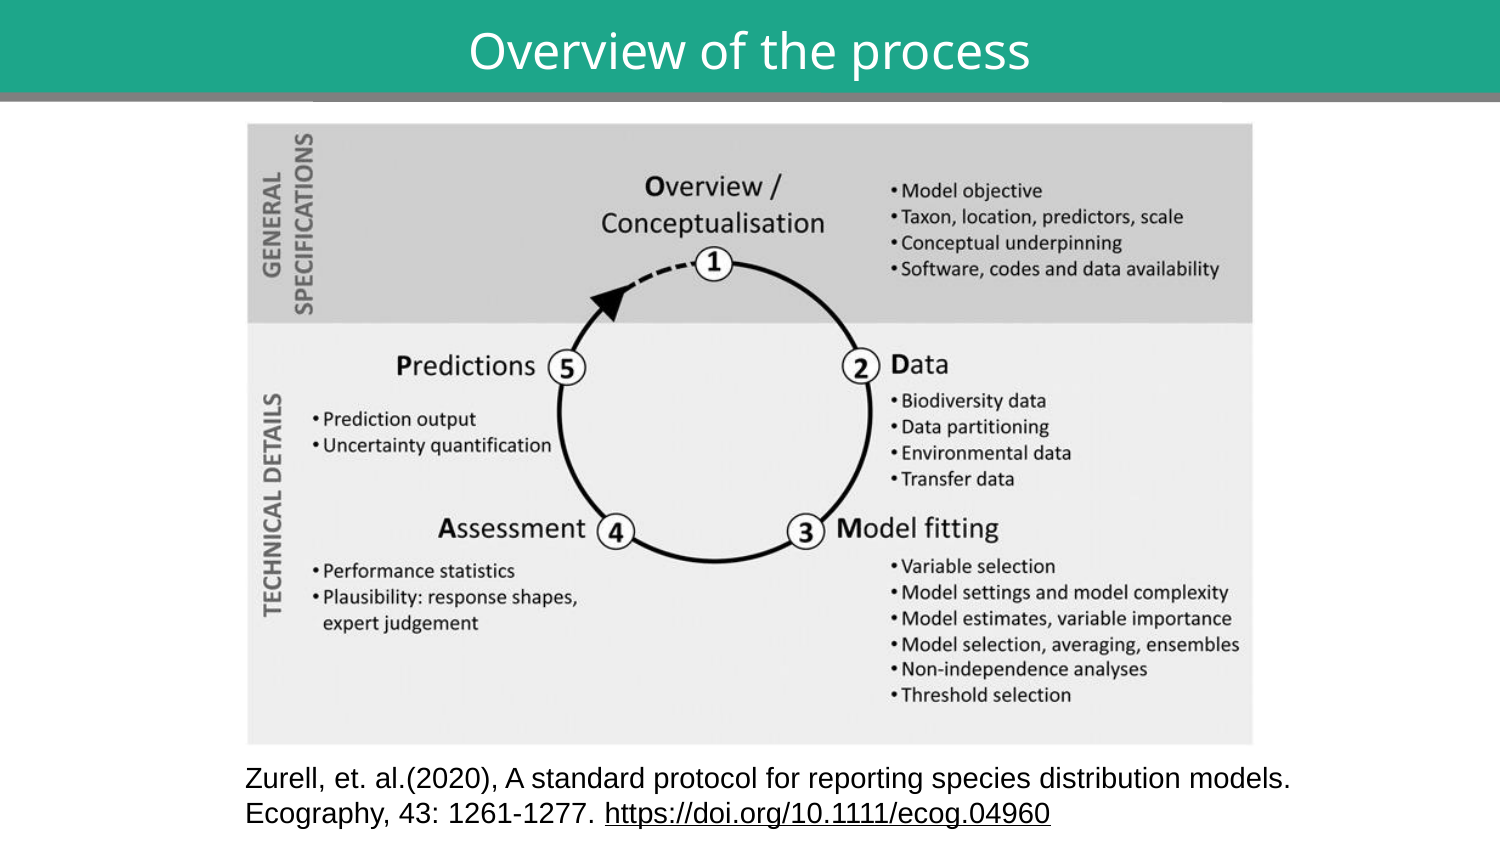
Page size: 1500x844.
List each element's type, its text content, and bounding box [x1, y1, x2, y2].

text_box Zurell, et. al.(2020), A standard protocol for reporting species distribution models. Ecography, 43: 1261-1277. https://doi.org/10.1111/ecog.04960 [230, 751, 1380, 844]
picture [245, 121, 1255, 747]
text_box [0, 0, 1500, 99]
